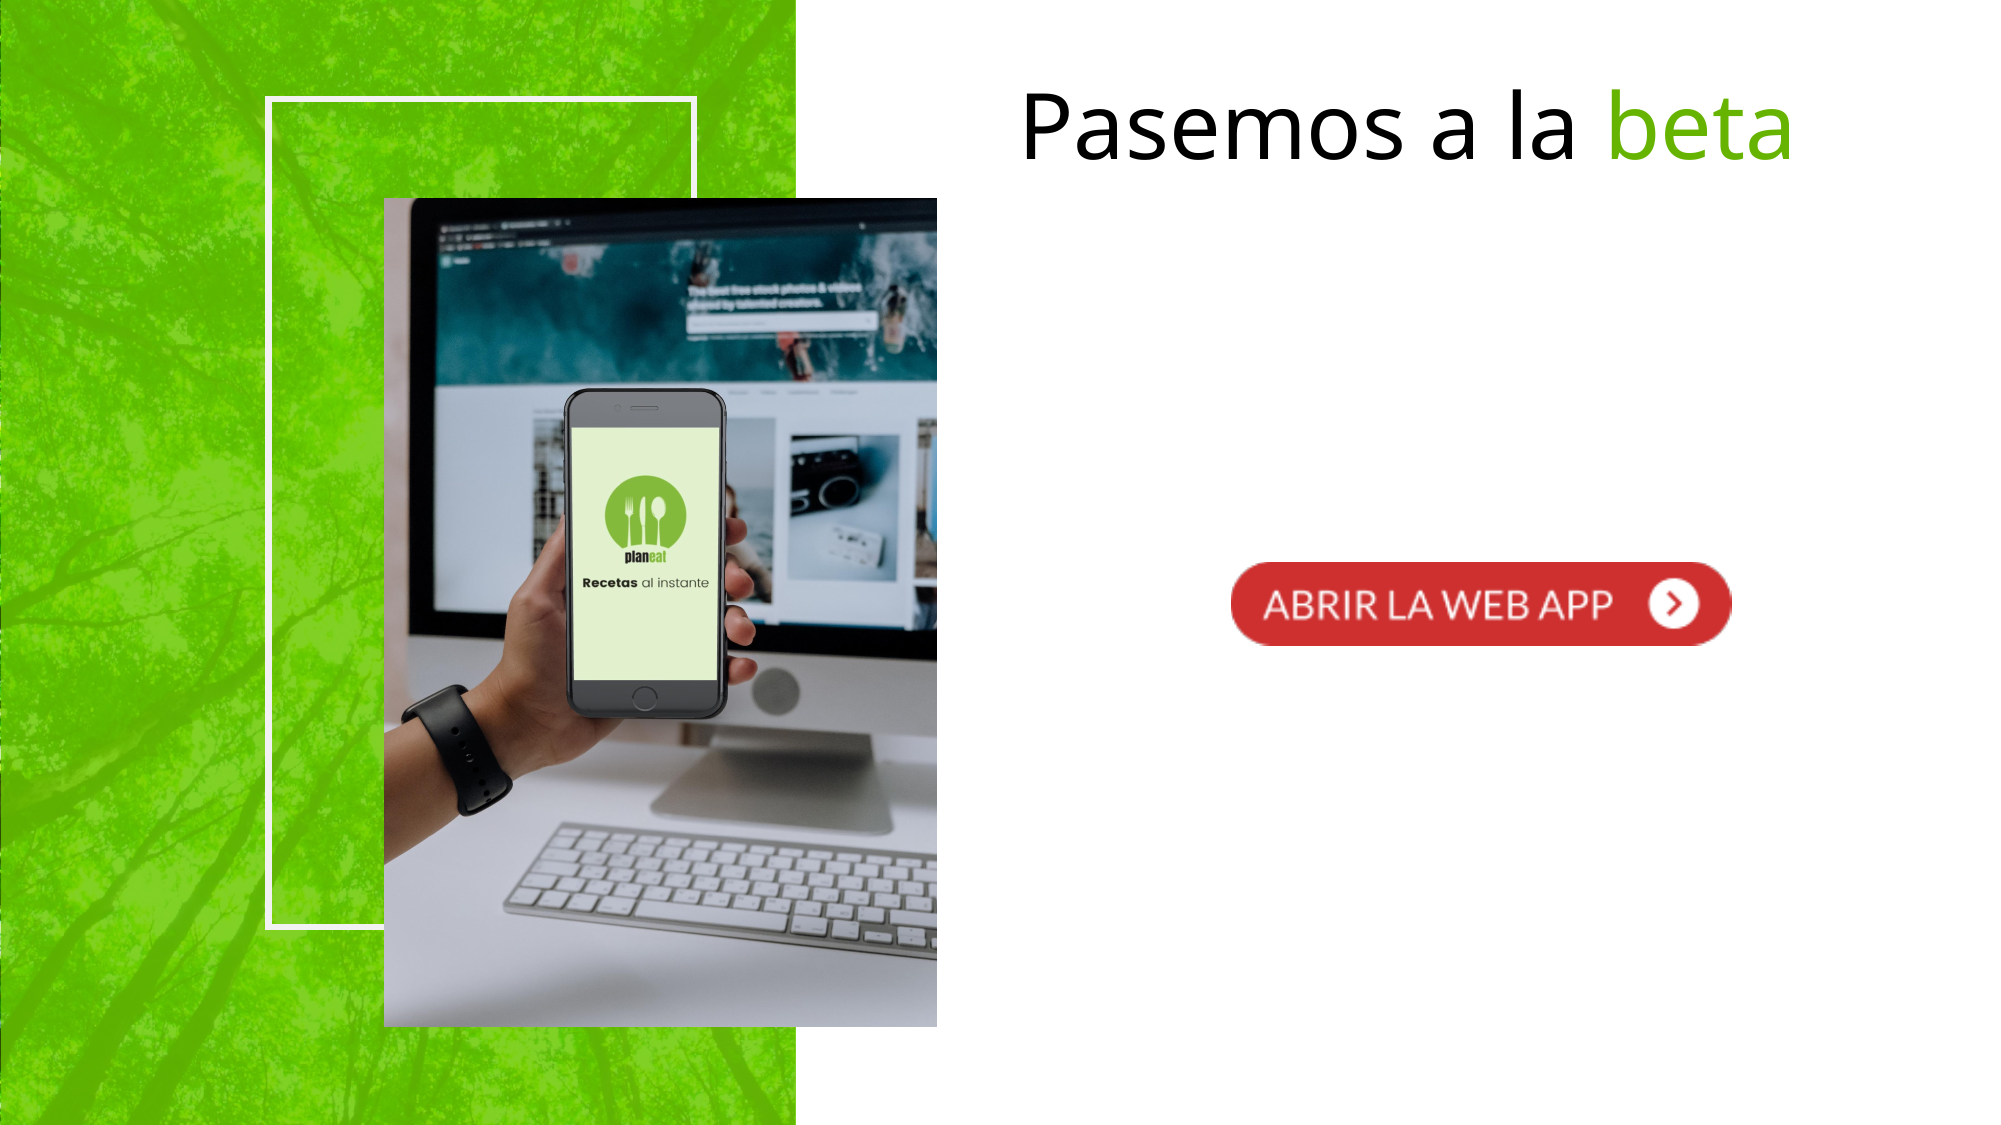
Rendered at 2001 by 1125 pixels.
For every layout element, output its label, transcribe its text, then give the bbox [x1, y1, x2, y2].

text_box [268, 98, 695, 927]
picture [1231, 562, 1732, 647]
picture [384, 197, 938, 1027]
title Pasemos a la beta [1003, 67, 2000, 194]
